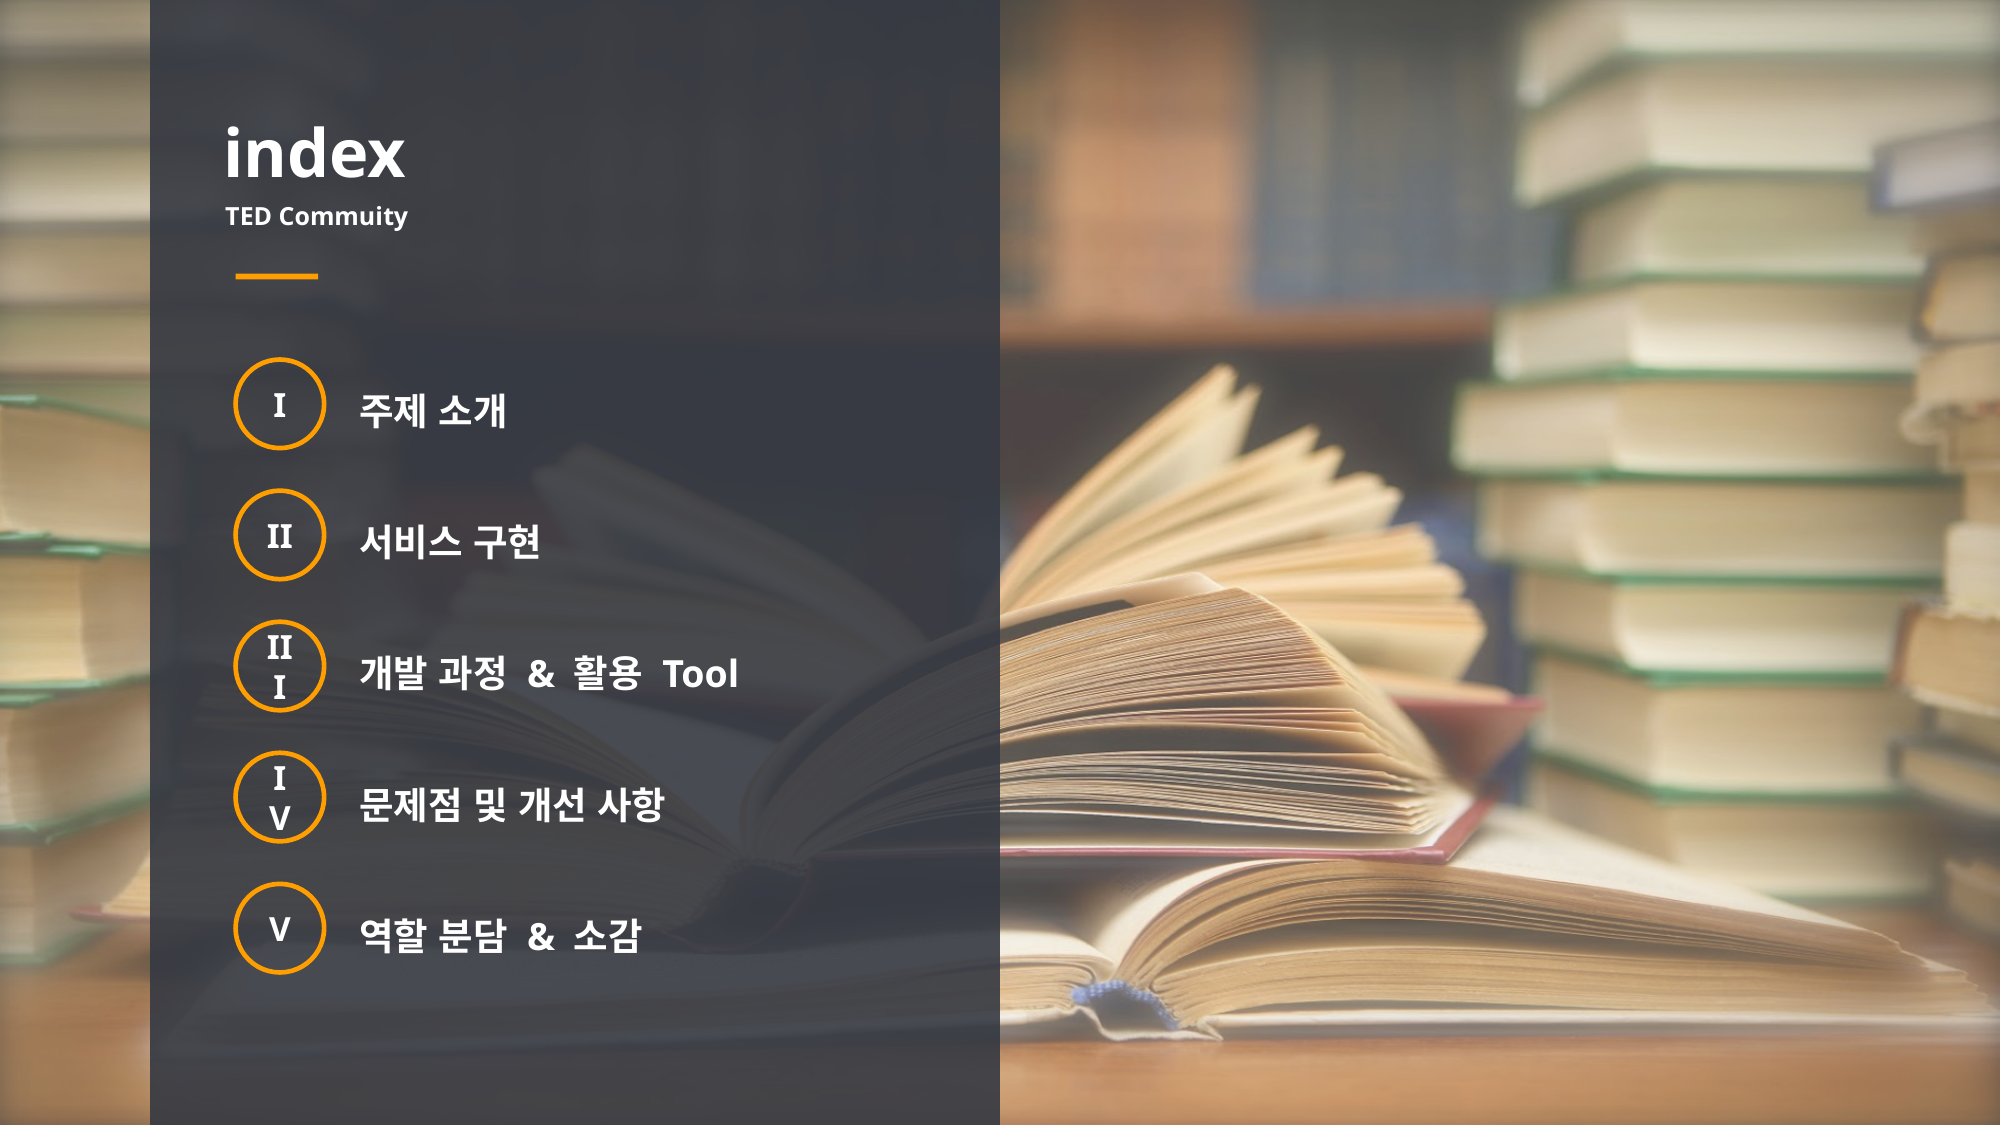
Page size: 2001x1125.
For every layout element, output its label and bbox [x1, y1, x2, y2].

text_box [0, 0, 149, 1125]
text_box [149, 0, 1000, 1125]
text_box [1000, 0, 2000, 1125]
